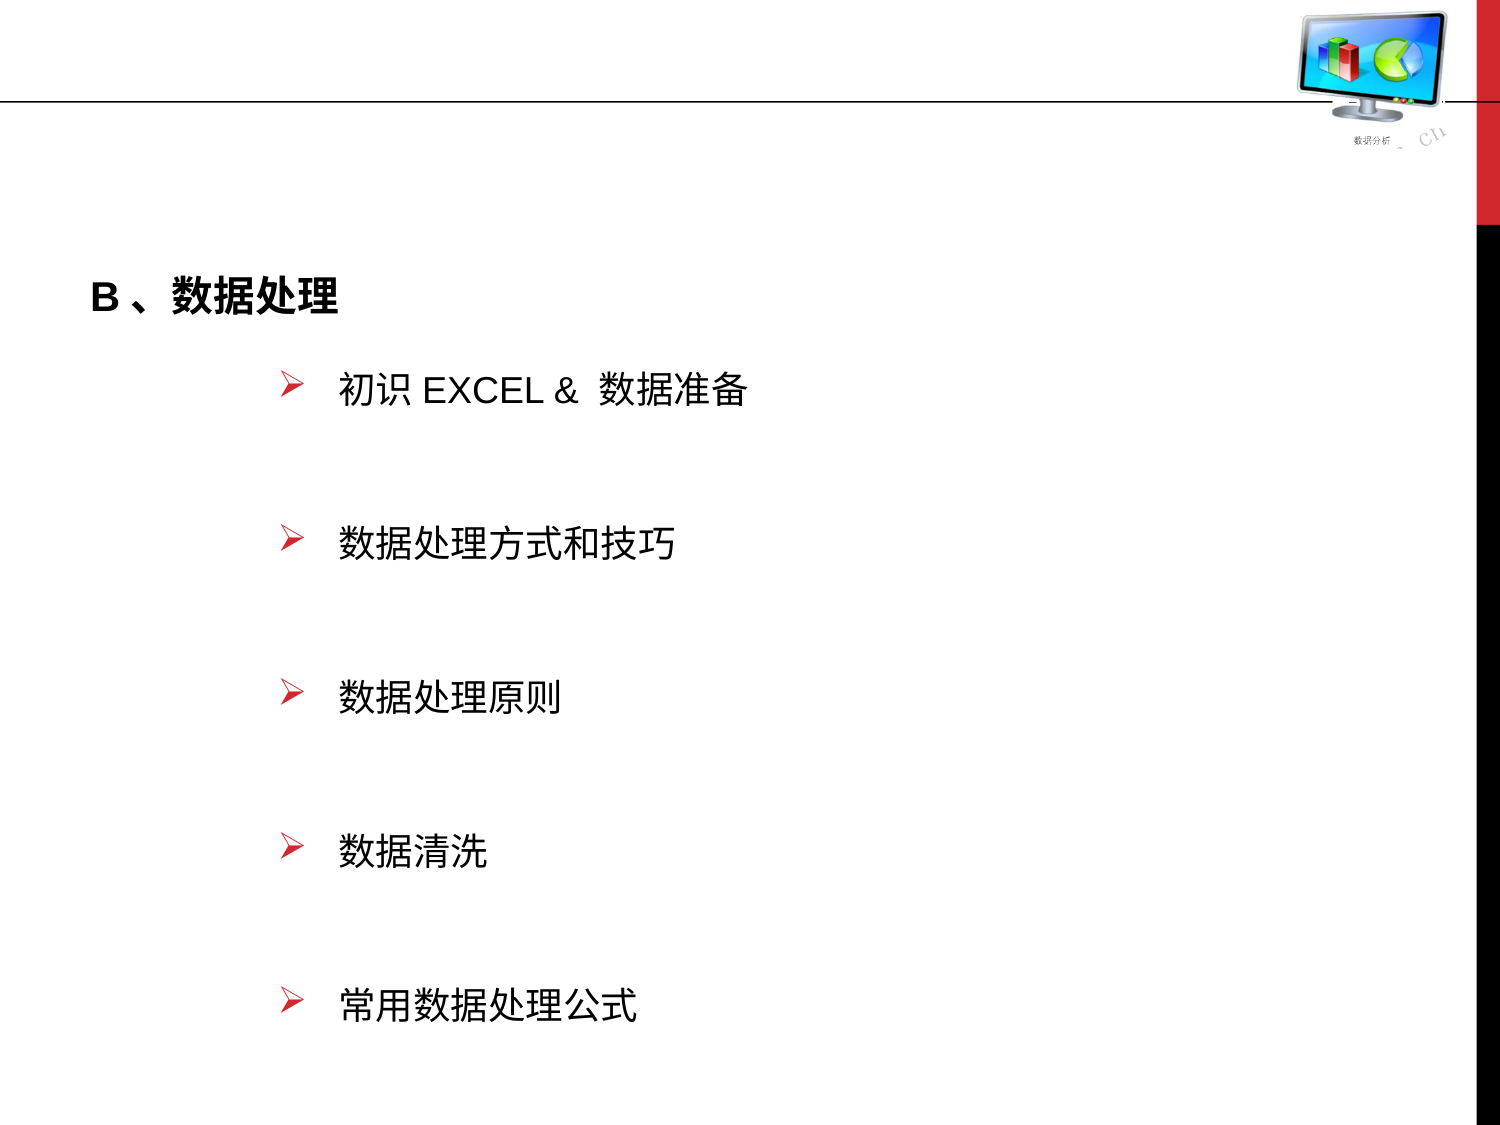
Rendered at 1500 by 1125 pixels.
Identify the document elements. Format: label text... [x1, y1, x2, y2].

picture [1281, 5, 1473, 149]
list B、数据处理 初识EXCEL & 数据准备 数据处理方式和技巧 数据处理原则 数据清洗 常用数据处理公式 [75, 231, 1325, 1059]
